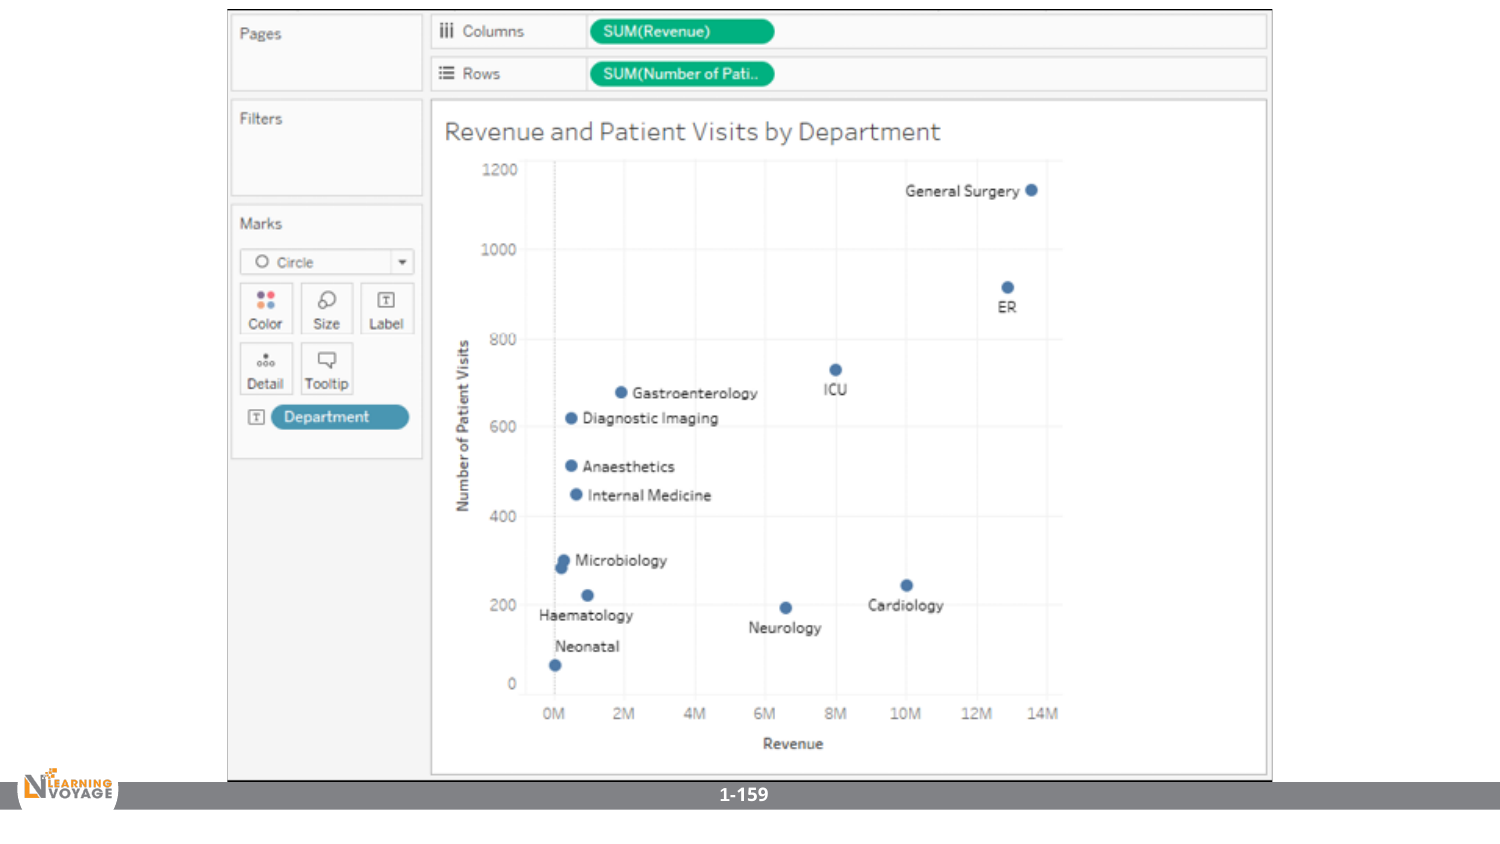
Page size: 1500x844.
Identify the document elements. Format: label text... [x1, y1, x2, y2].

slide_number 1-159 [692, 782, 784, 821]
picture [227, 9, 1273, 782]
picture [0, 706, 144, 844]
